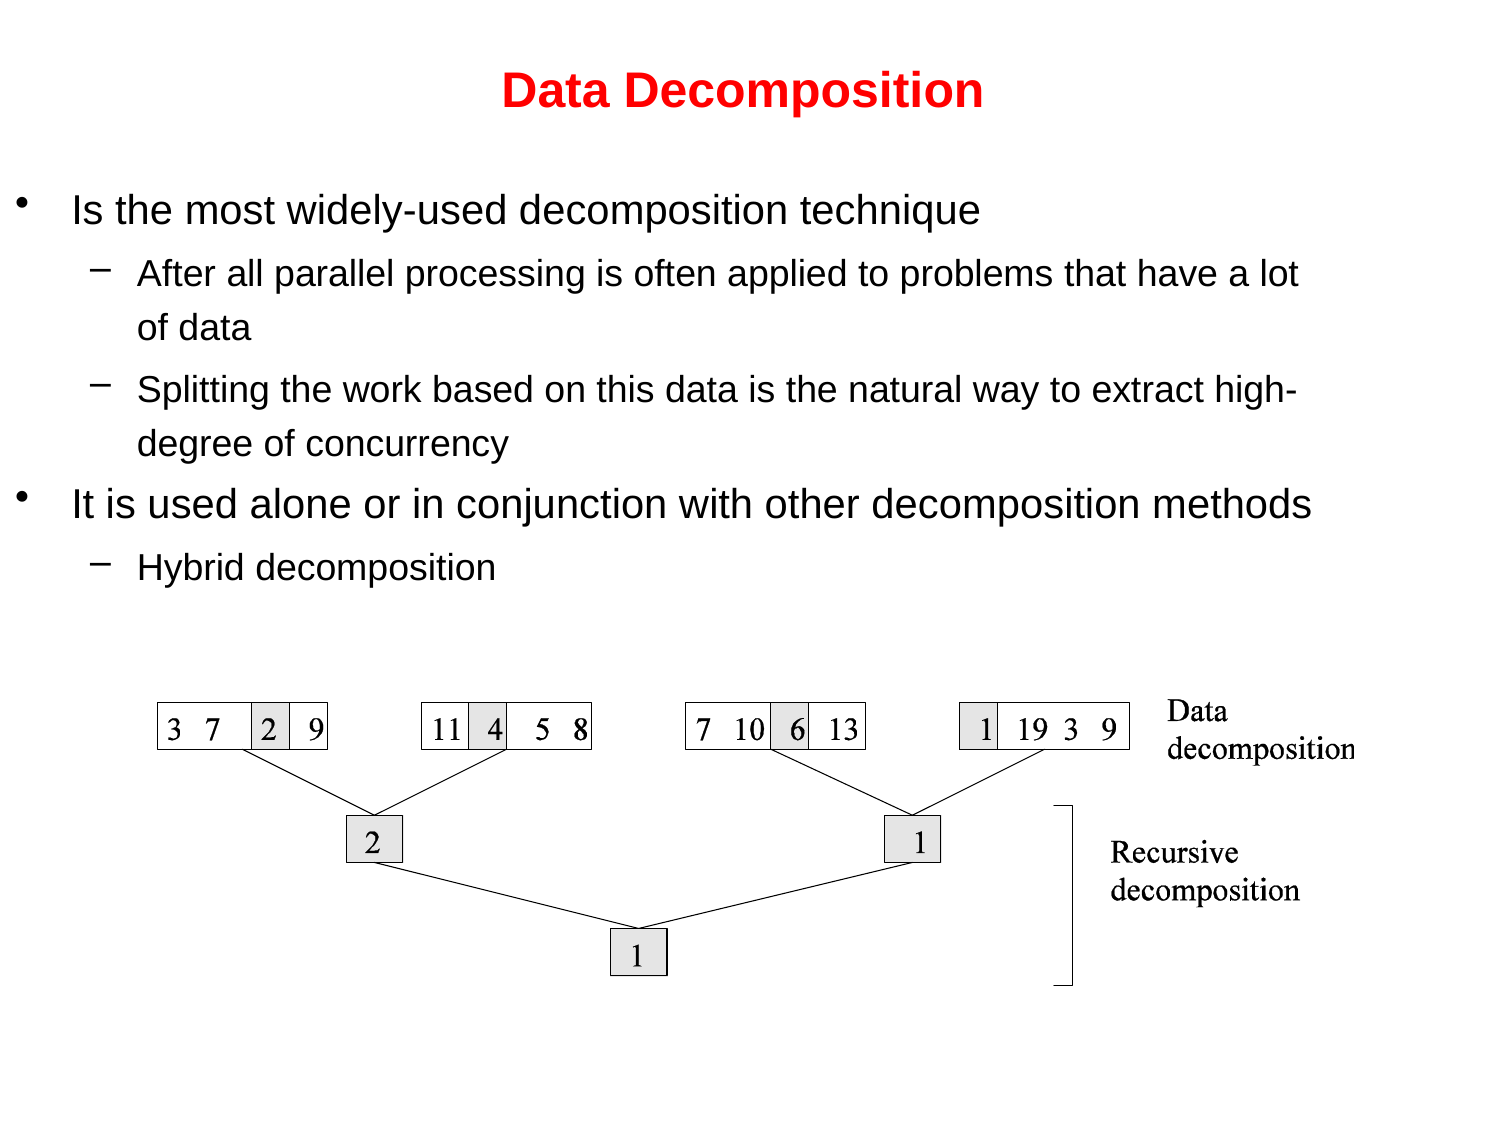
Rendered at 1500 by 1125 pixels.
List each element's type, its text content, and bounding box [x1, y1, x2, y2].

list Is the most widely-used decomposition technique After all parallel processing is often applied to problems that have a lot of data Splitting the work based on this data is the natural way to extract high-degree of concurrency It is used alone or in conjunction with other decomposition methods Hybrid decomposition [0, 169, 1351, 976]
picture [153, 699, 1355, 988]
title Data Decomposition [74, 12, 1426, 163]
